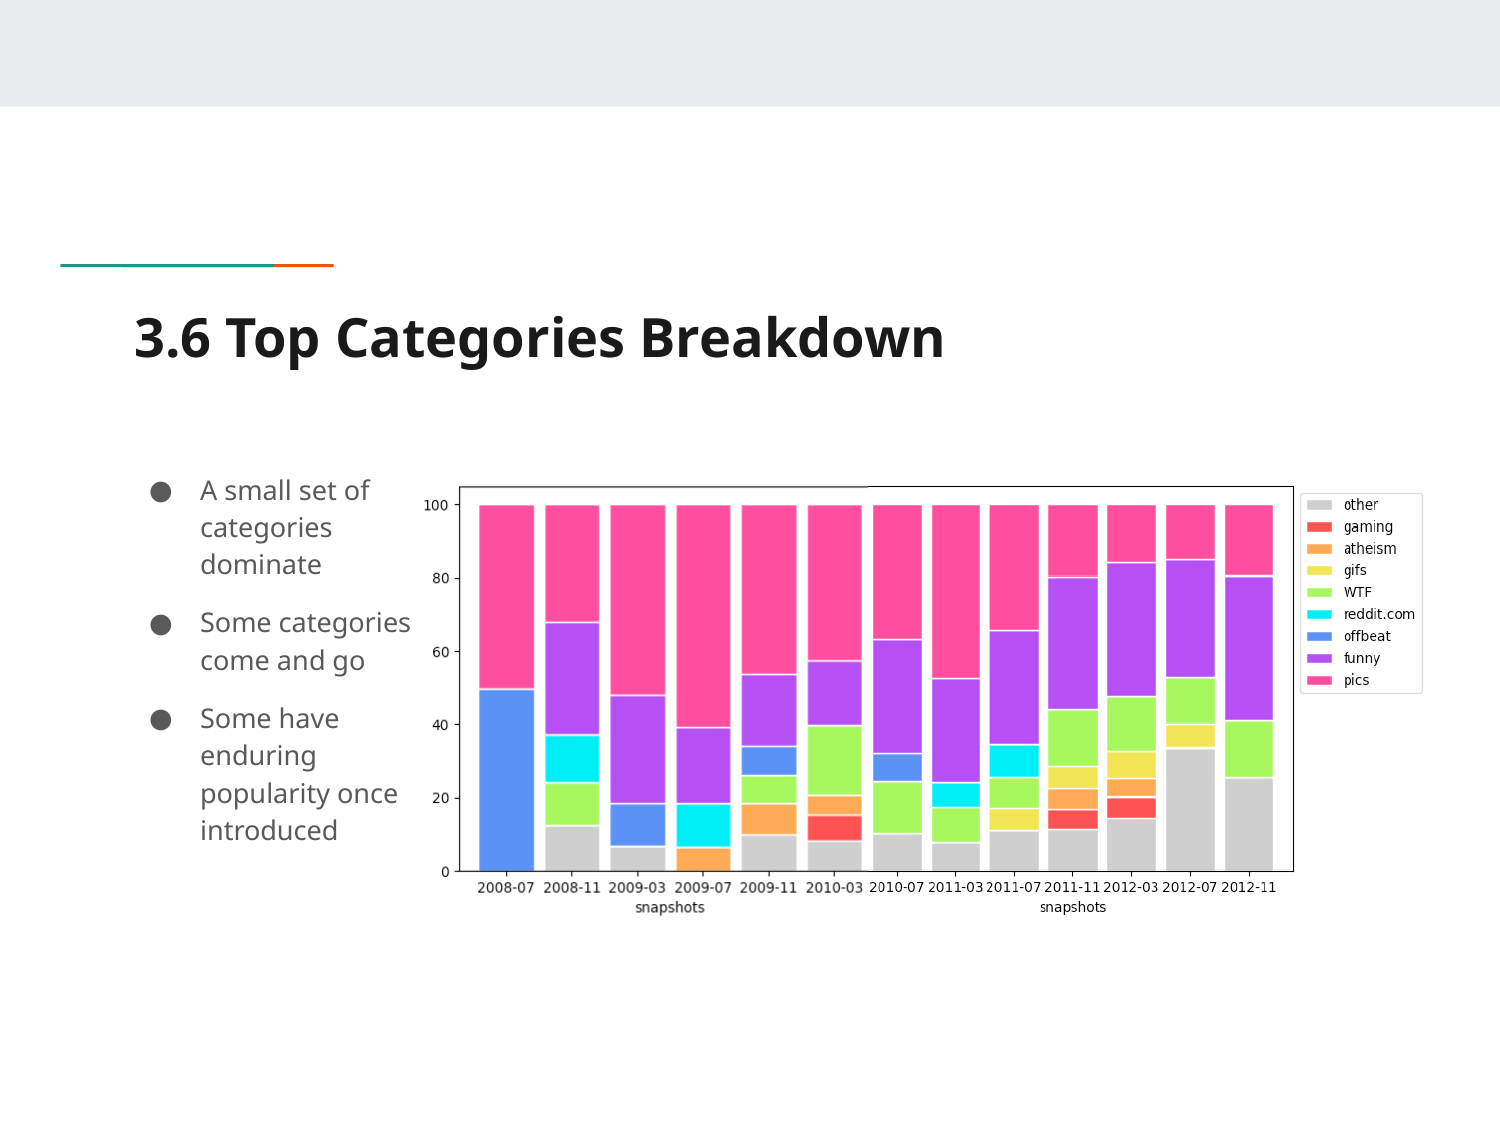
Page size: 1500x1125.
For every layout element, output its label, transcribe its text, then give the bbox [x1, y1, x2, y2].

list A small set of categories dominate Some categories come and go Some have enduring popularity once introduced [110, 453, 434, 948]
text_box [406, 430, 1430, 927]
title 3.6 Top Categories Breakdown [119, 288, 1381, 406]
